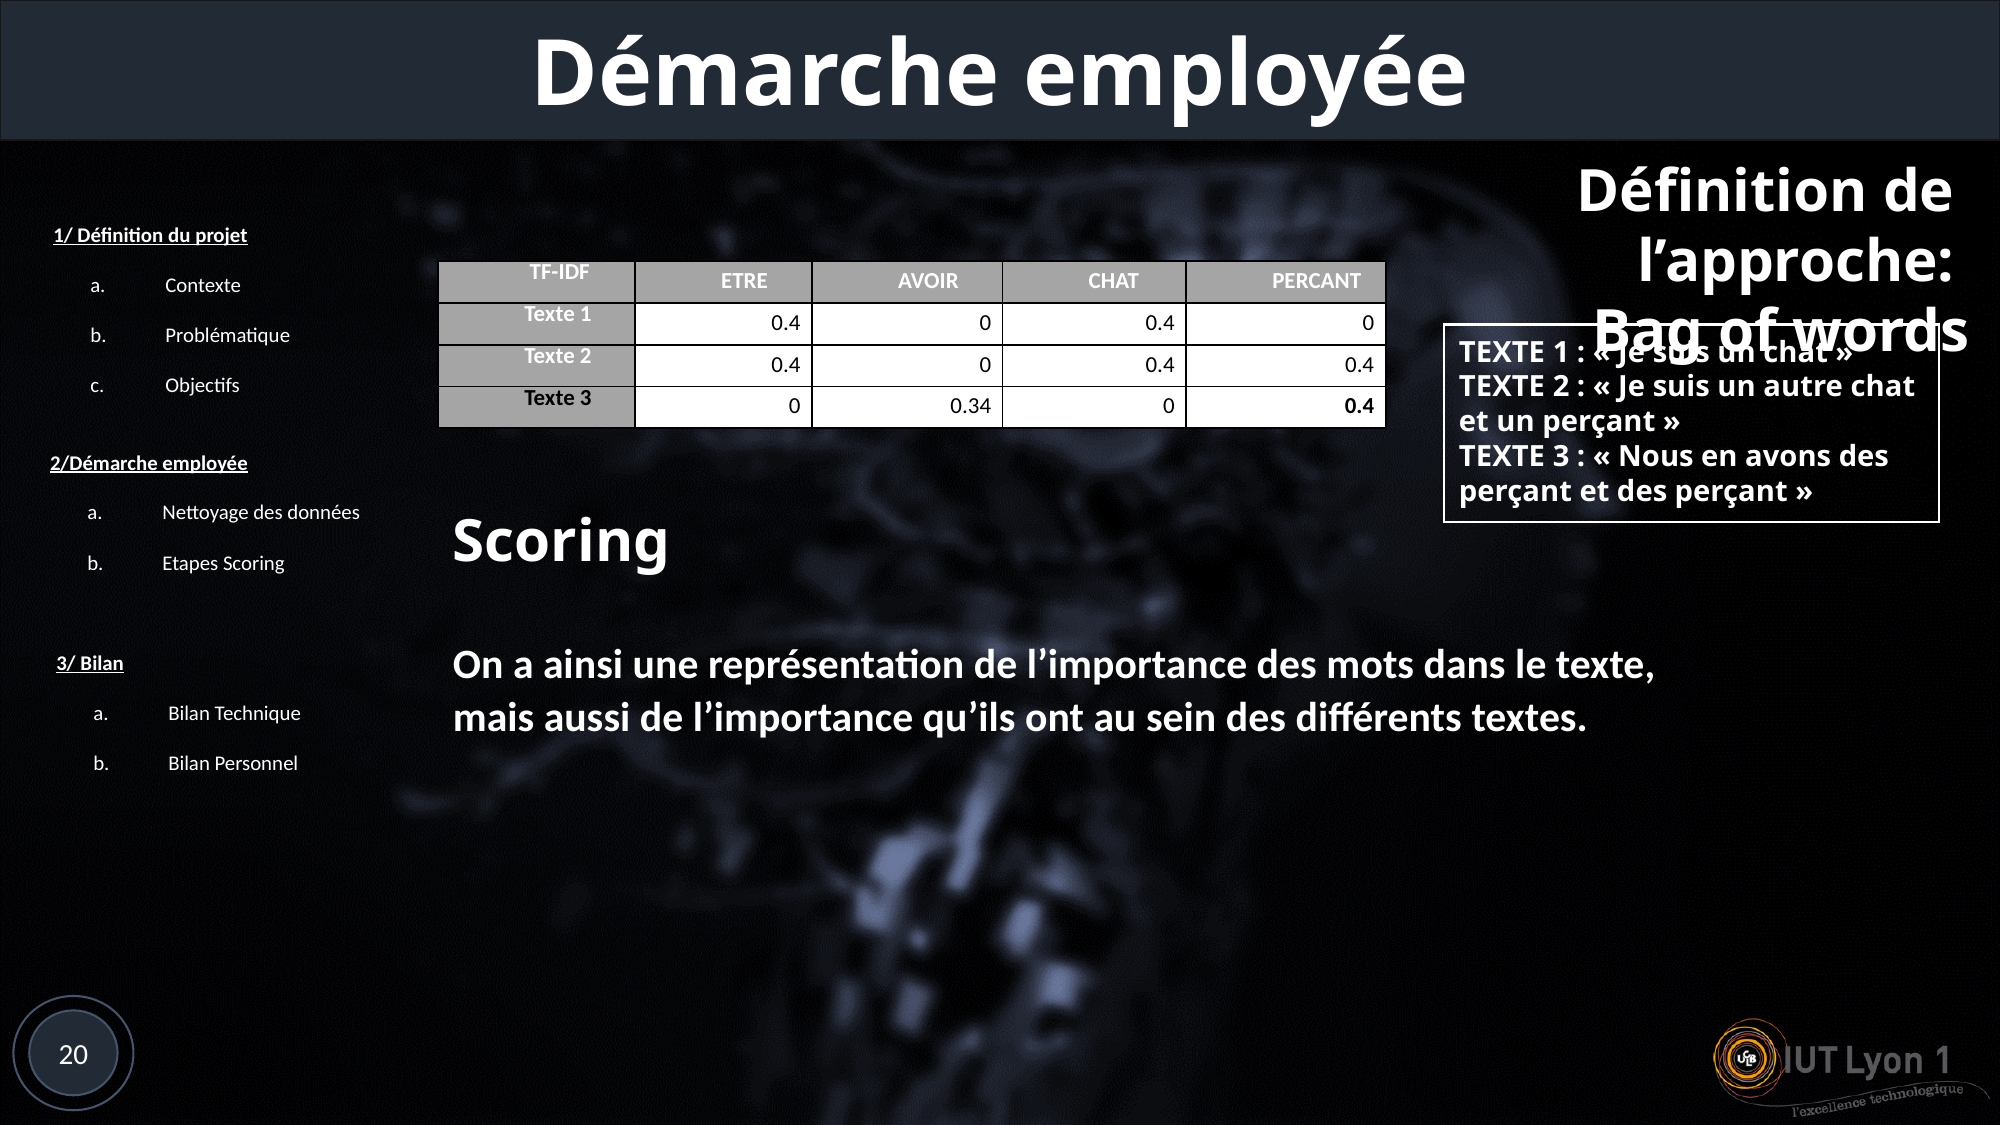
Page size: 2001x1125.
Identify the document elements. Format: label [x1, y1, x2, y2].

text_box [1444, 324, 1940, 523]
picture [0, 0, 2000, 1125]
text_box [13, 995, 134, 1111]
